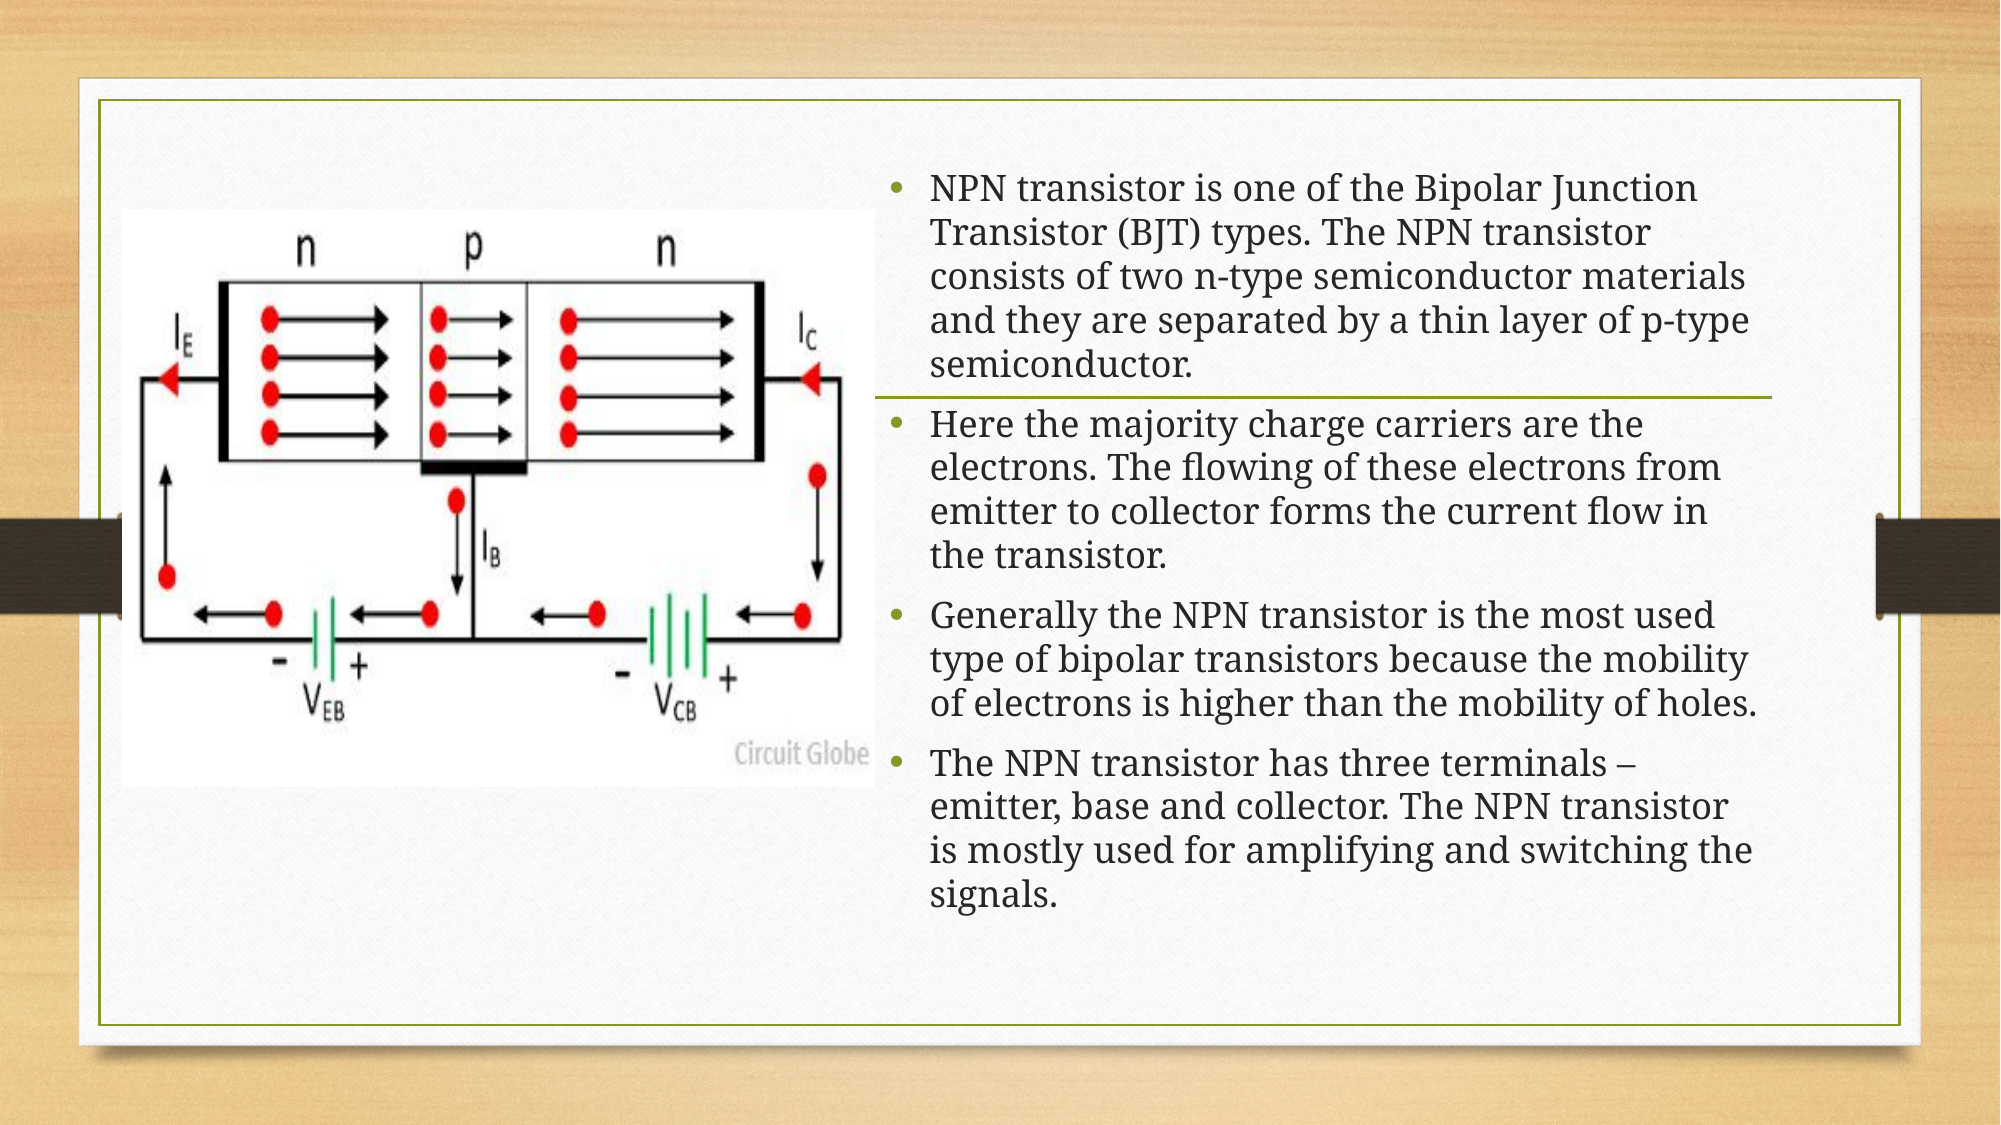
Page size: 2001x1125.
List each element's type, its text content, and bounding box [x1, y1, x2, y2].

picture [0, 0, 2001, 1125]
list NPN transistor is one of the Bipolar Junction Transistor (BJT) types. The NPN transistor consists of two n-type semiconductor materials and they are separated by a thin layer of p-type semiconductor. Here the majority charge carriers are the electrons. The flowing of these electrons from emitter to collector forms the current flow in the transistor. Generally the NPN transistor is the most used type of bipolar transistors because the mobility of electrons is higher than the mobility of holes. The NPN transistor has three terminals – emitter, base and collector. The NPN transistor is mostly used for amplifying and switching the signals. [874, 157, 1777, 930]
